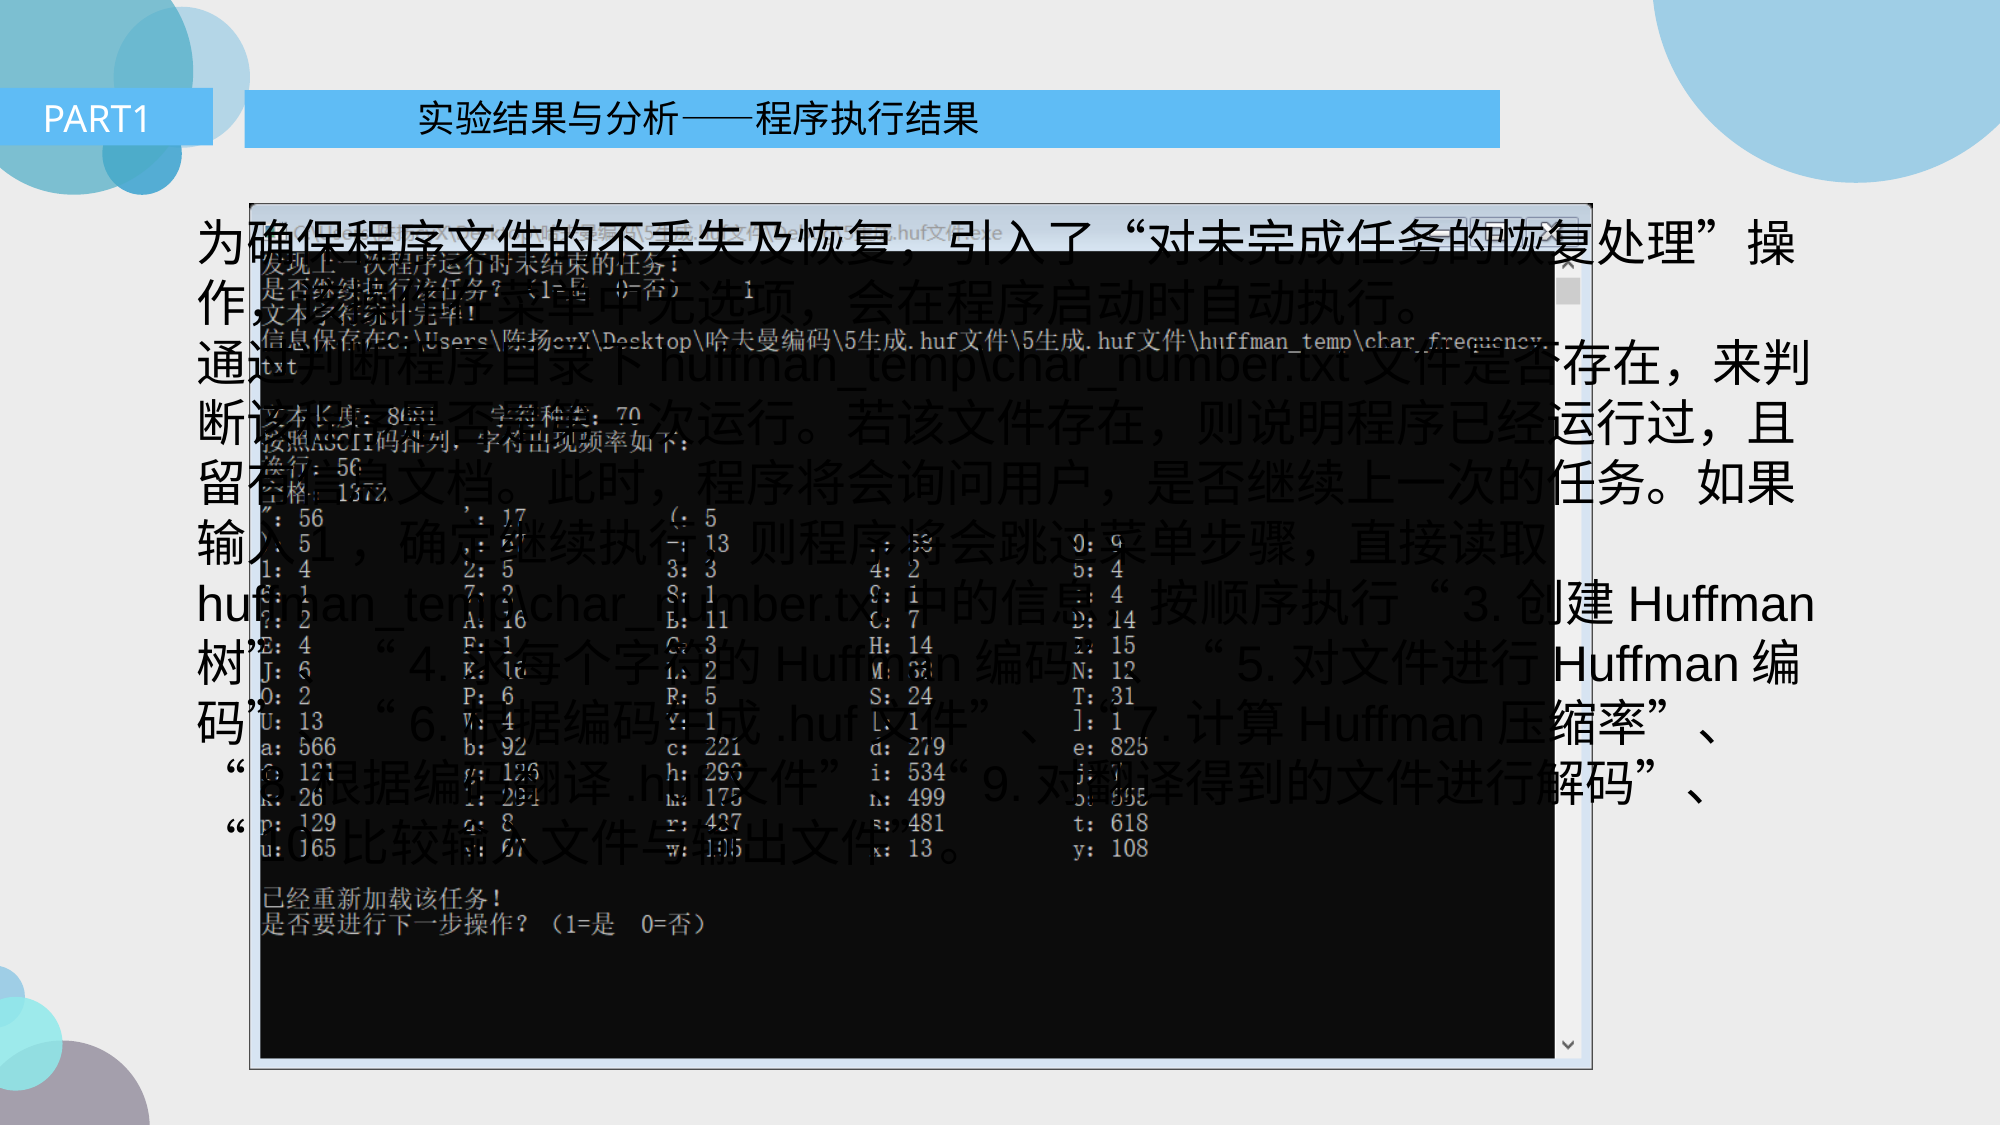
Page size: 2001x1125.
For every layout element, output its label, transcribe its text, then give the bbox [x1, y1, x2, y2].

text_box 为确保程序文件的不丢失及恢复，引入了“对未完成任务的恢复处理”操作，该操作在菜单中无选项，会在程序启动时自动执行。 通过判断程序目录下huffman_temp\char_number.txt文件是否存在，来判断该程序是否是第一次运行。若该文件存在，则说明程序已经运行过，且留有信息文档。此时，程序将会询问用户，是否继续上一次的任务。如果输入1，确定继续执行，则程序将会跳过菜单步骤，直接读取huffman_temp\char_number.txt中的信息，按顺序执行“3.创建Huffman树”、“4.求每个字符的Huffman编码”、“5.对文件进行Huffman编码”、“6.根据编码生成.huf文件”、“7.计算Huffman压缩率”、“8.根据编码翻译.huf文件”、“9.对翻译得到的文件进行解码”、“10.比较输入文件与输出文件”。 [1593, 203, 1838, 939]
text_box [250, 89, 1501, 149]
picture [249, 203, 1593, 1070]
text_box 为确保程序文件的不丢失及恢复，引入了“对未完成任务的恢复处理”操作，该操作在菜单中无选项，会在程序启动时自动执行。 通过判断程序目录下huffman_temp\char_number.txt文件是否存在，来判断该程序是否是第一次运行。若该文件存在，则说明程序已经运行过，且留有信息文档。此时，程序将会询问用户，是否继续上一次的任务。如果输入1，确定继续执行，则程序将会跳过菜单步骤，直接读取huffman_temp\char_number.txt中的信息，按顺序执行“3.创建Huffman树”、“4.求每个字符的Huffman编码”、“5.对文件进行Huffman编码”、“6.根据编码生成.huf文件”、“7.计算Huffman压缩率”、“8.根据编码翻译.huf文件”、“9.对翻译得到的文件进行解码”、“10.比较输入文件与输出文件”。 [181, 203, 249, 939]
text_box [1653, 0, 2000, 183]
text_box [0, 966, 150, 1125]
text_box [0, 0, 250, 195]
text_box 实验结果与分析——程序执行结果 [403, 87, 1159, 148]
